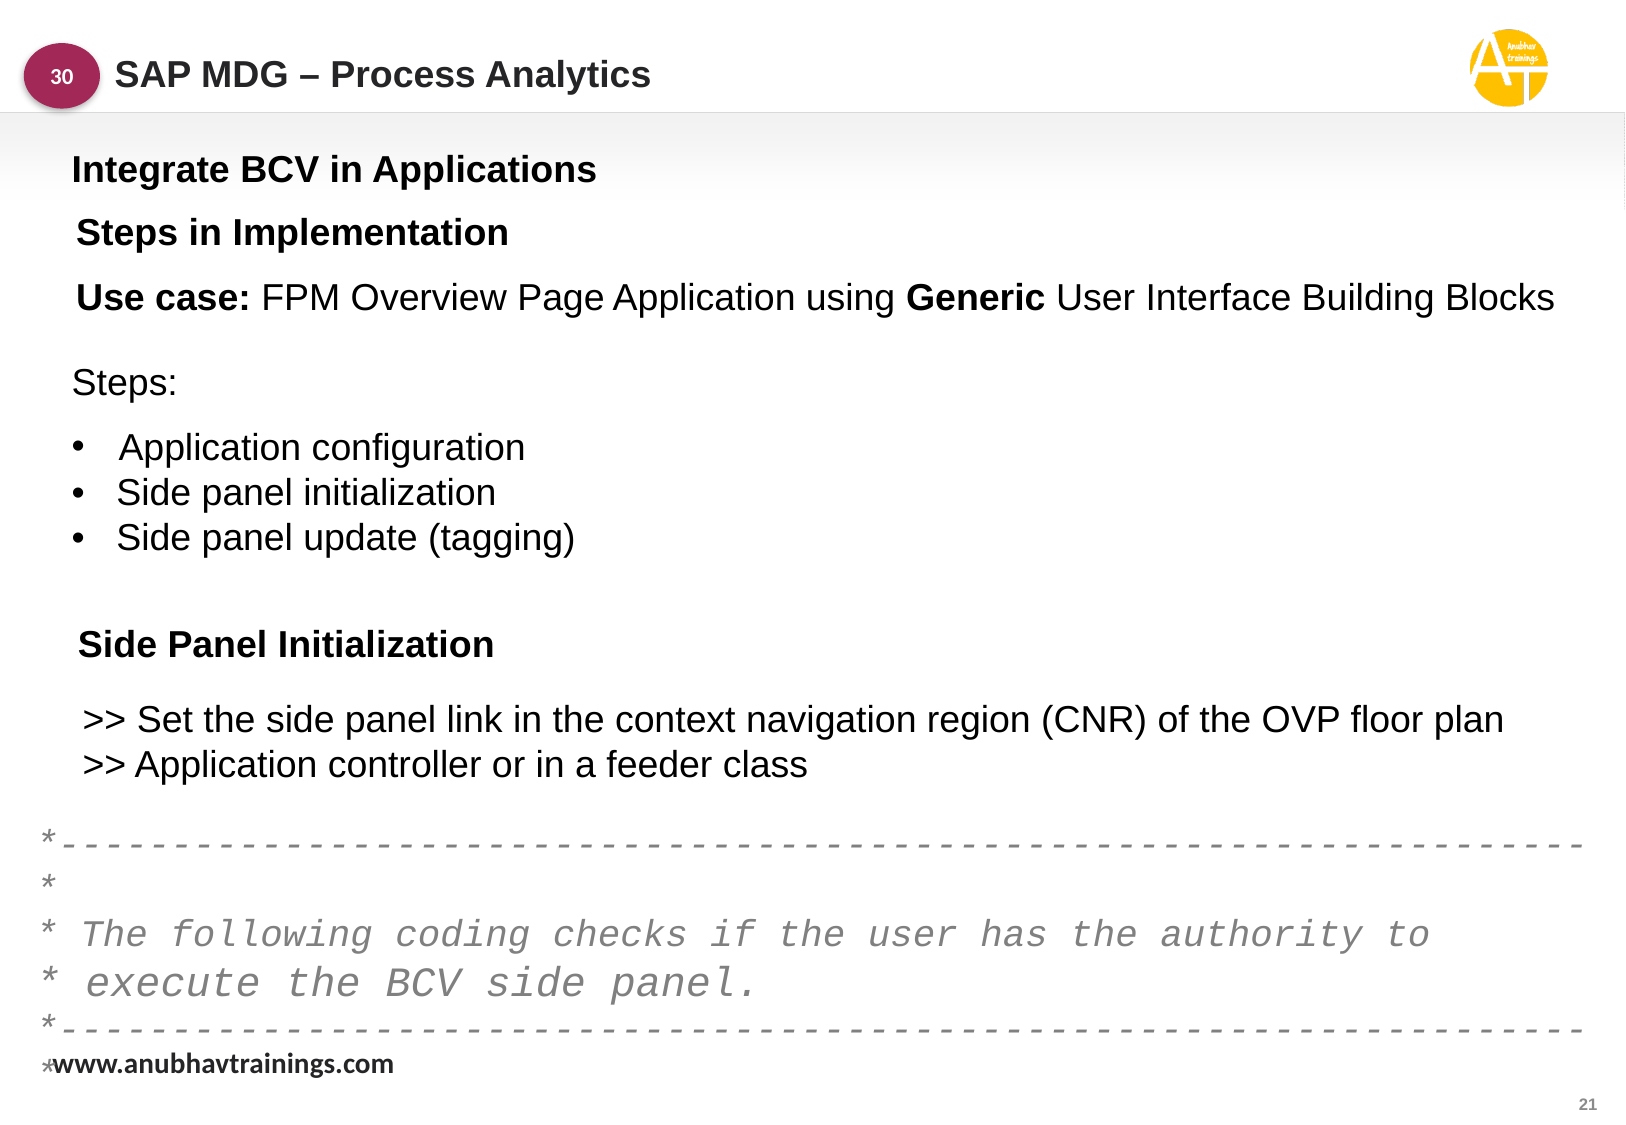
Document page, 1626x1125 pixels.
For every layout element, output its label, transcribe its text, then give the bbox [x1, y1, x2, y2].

text_box *--------------------------------------------------------------------* * The following coding checks if the user has the authority to * execute the BCV side panel. *--------------------------------------------------------------------* [20, 811, 1621, 1102]
text_box SAP MDG – Process Analytics [99, 42, 1438, 103]
text_box Steps: Application configuration • Side panel initialization • Side panel update (tagging) [56, 350, 1525, 611]
text_box >> Set the side panel link in the context navigation region (CNR) of the OVP floor plan >> Application controller or in a feeder class [67, 687, 1613, 793]
text_box Integrate BCV in Applications [56, 137, 1575, 198]
picture [1462, 24, 1552, 112]
text_box Steps in Implementation Use case: FPM Overview Page Application using Generic User Interface Building Blocks [61, 200, 1580, 346]
text_box 30 [23, 42, 101, 110]
picture [0, 113, 1625, 210]
text_box Side Panel Initialization [63, 613, 877, 673]
